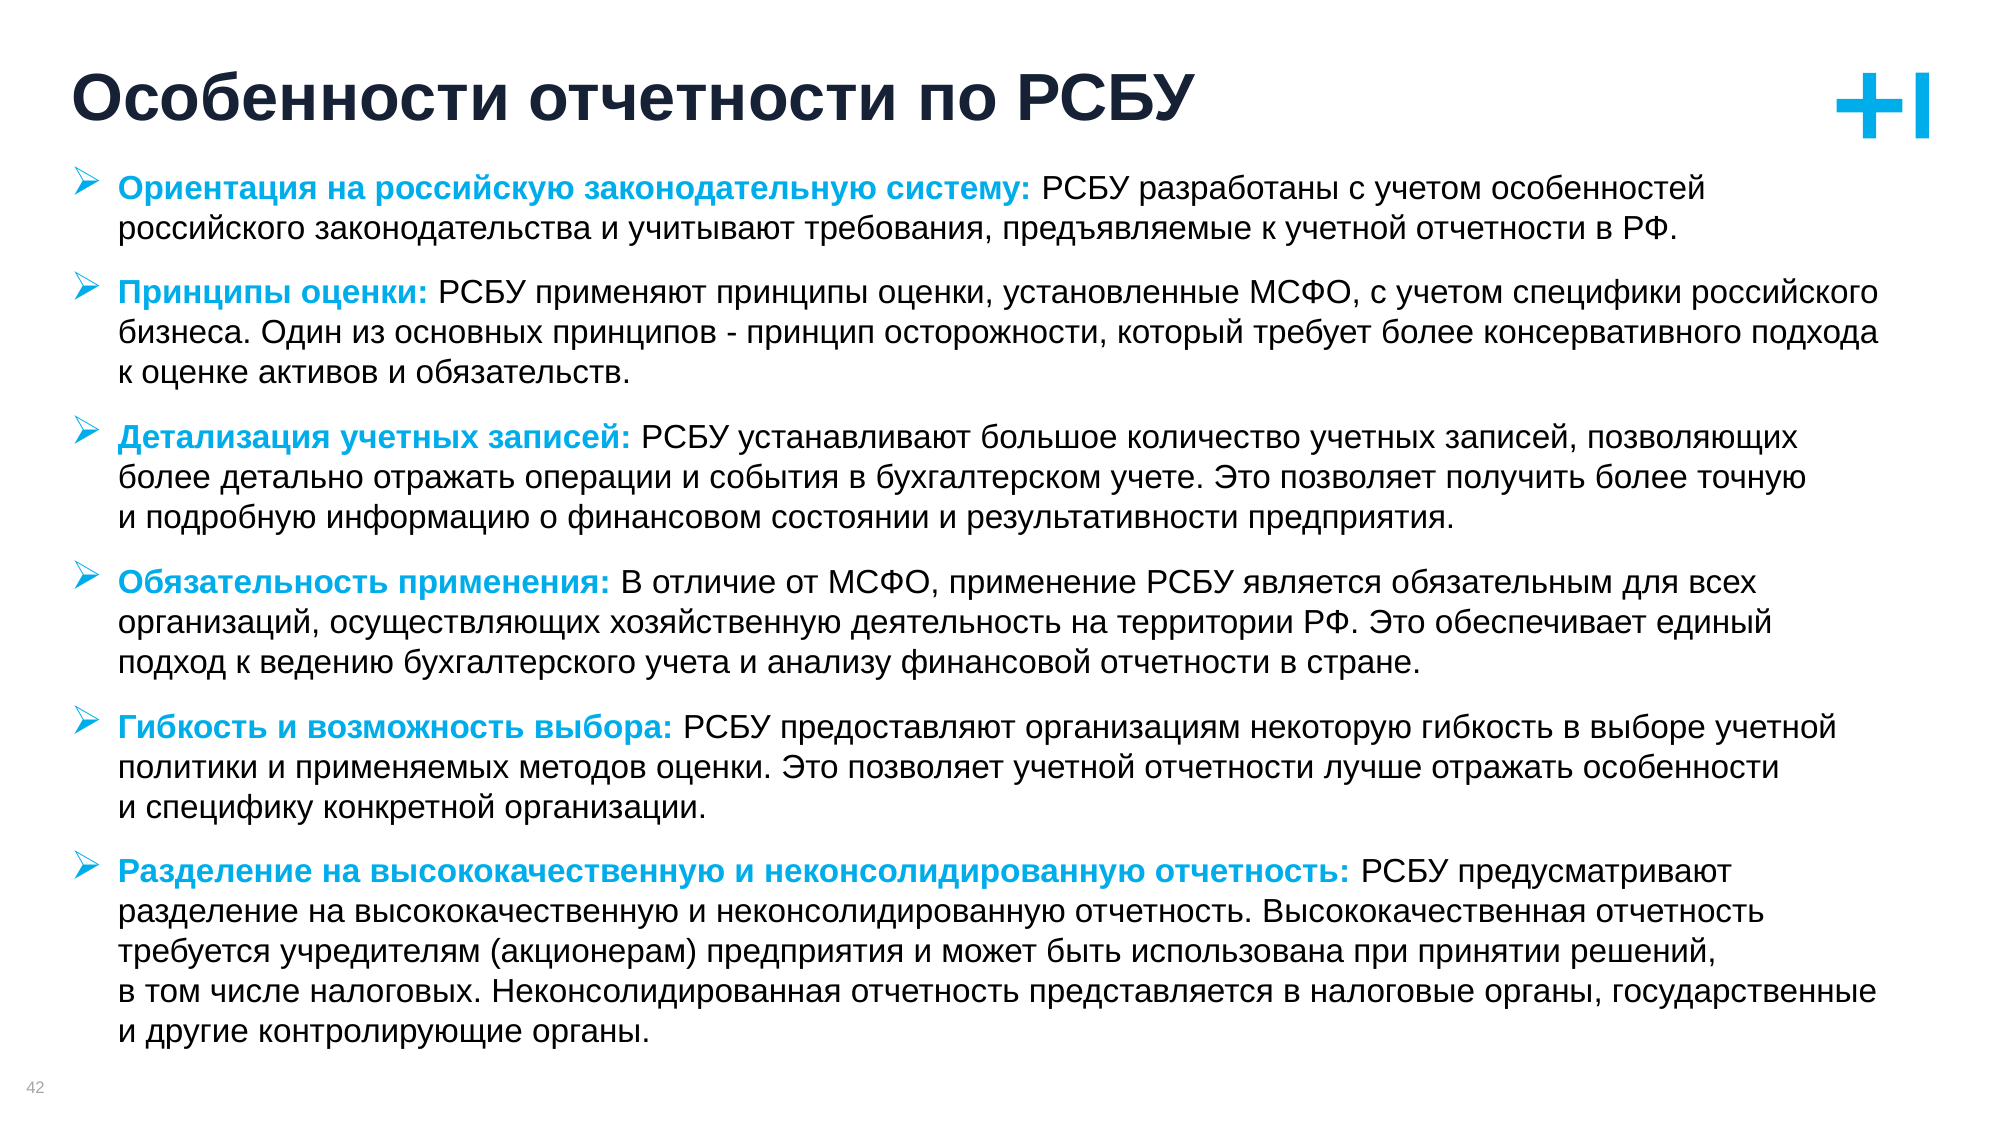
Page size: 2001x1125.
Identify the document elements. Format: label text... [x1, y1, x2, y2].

title Особенности отчетности по РСБУ [70, 69, 1785, 131]
list Ориентация на российскую законодательную систему: РСБУ разработаны с учетом особенностей российского законодательства и учитывают требования, предъявляемые к учетной отчетности в РФ. Принципы оценки: РСБУ применяют принципы оценки, установленные МСФО, с учетом специфики российского бизнеса. Один из основных принципов - принцип осторожности, который требует более консервативного подхода к оценке активов и обязательств. Детализация учетных записей: РСБУ устанавливают большое количество учетных записей, позволяющих более детально отражать операции и события в бухгалтерском учете. Это позволяет получить более точную и подробную информацию о финансовом состоянии и результативности предприятия. Обязательность применения: В отличие от МСФО, применение РСБУ является обязательным для всех организаций, осуществляющих хозяйственную деятельность на территории РФ. Это обеспечивает единый подход к ведению бухгалтерского учета и анализу финансовой отчетности в стране. Гибкость и возможность выбора: РСБУ предоставляют организациям некоторую гибкость в выборе учетной политики и применяемых методов оценки. Это позволяет учетной отчетности лучше отражать особенности и специфику конкретной организации. Разделение на высококачественную и неконсолидированную отчетность: РСБУ предусматривают разделение на высококачественную и неконсолидированную отчетность. Высококачественная отчетность требуется учредителям (акционерам) предприятия и может быть использована при принятии решений, в том числе налоговых. Неконсолидированная отчетность представляется в налоговые органы, государственные и другие контролирующие органы. [70, 165, 1886, 1100]
